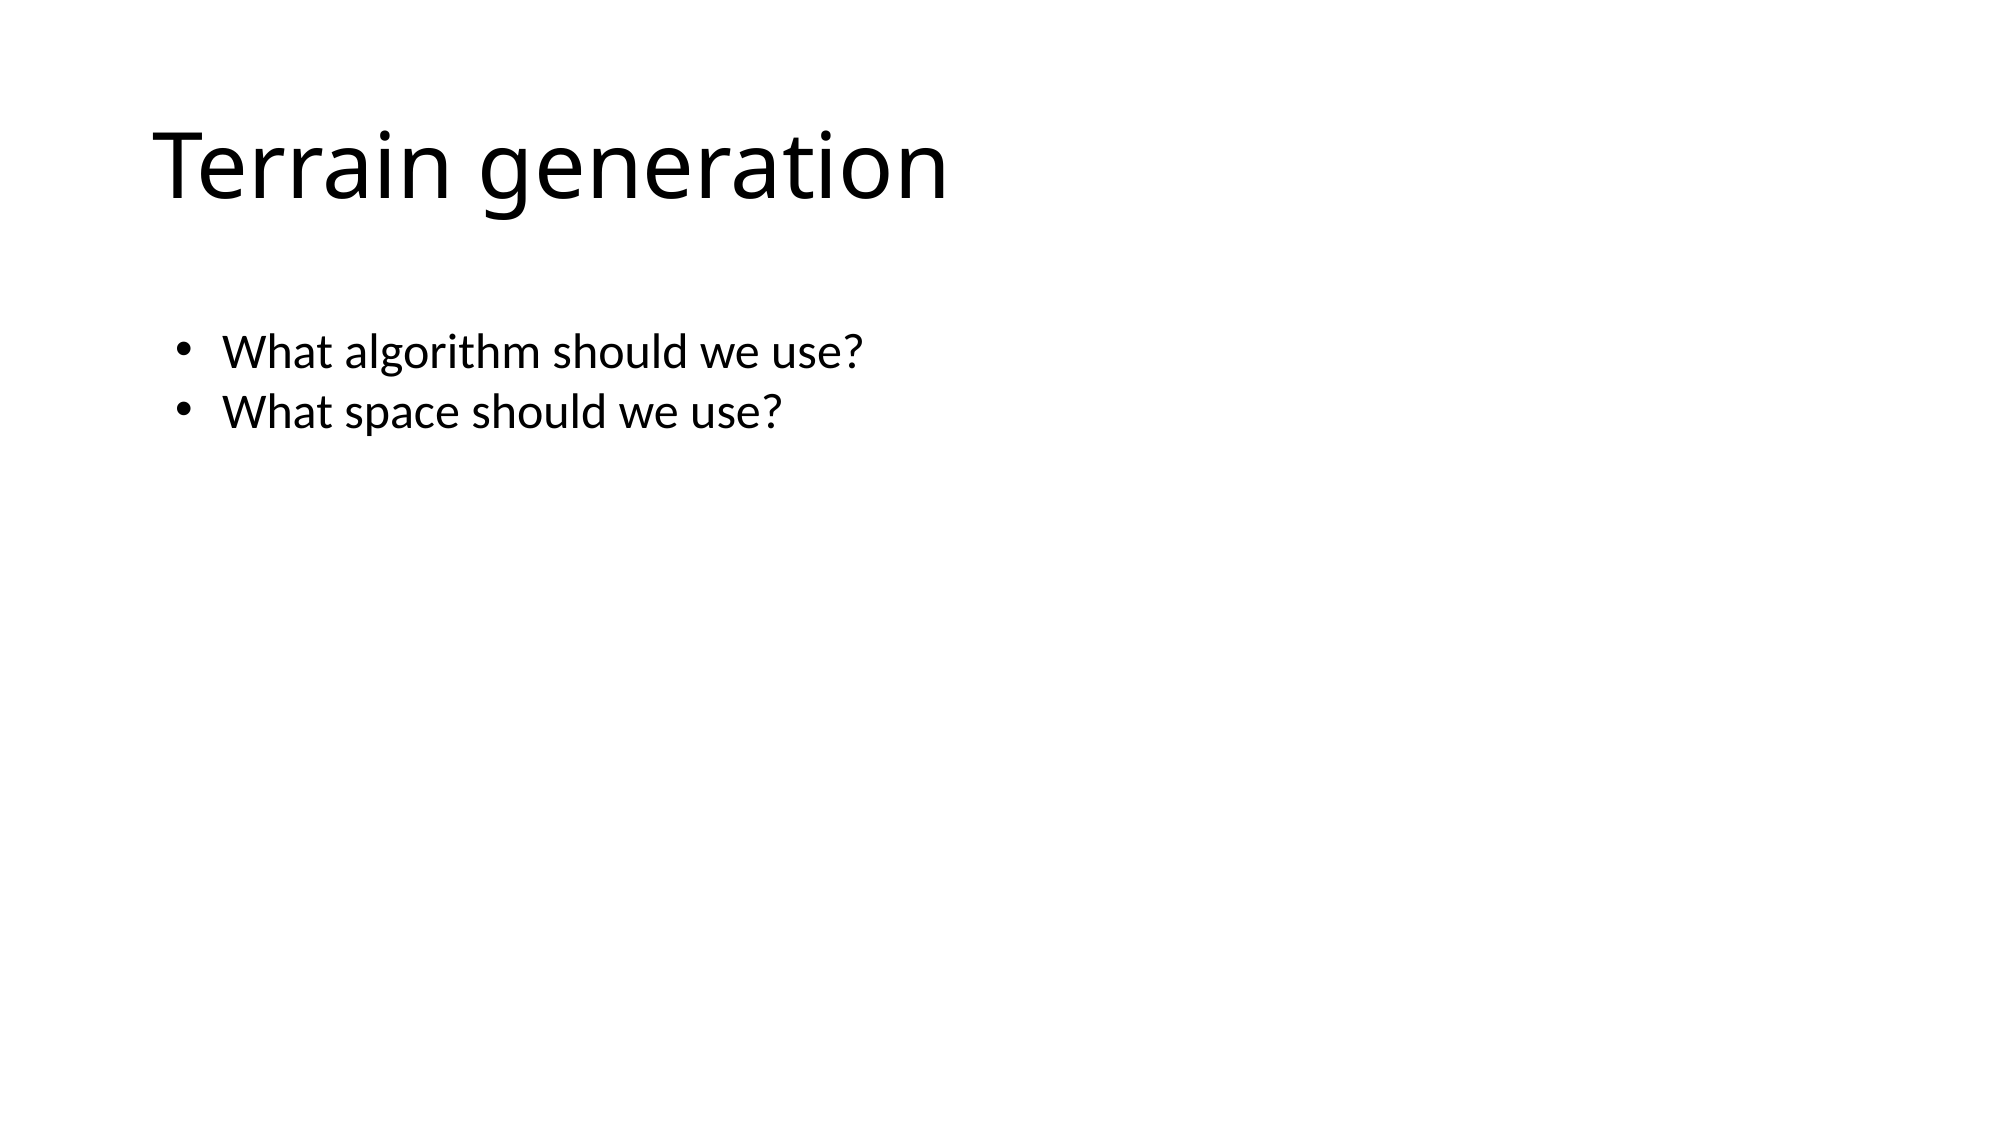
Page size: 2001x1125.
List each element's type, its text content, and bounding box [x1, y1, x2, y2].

text_box What algorithm should we use? What space should we use? [160, 311, 881, 446]
title Terrain generation [137, 59, 1863, 278]
